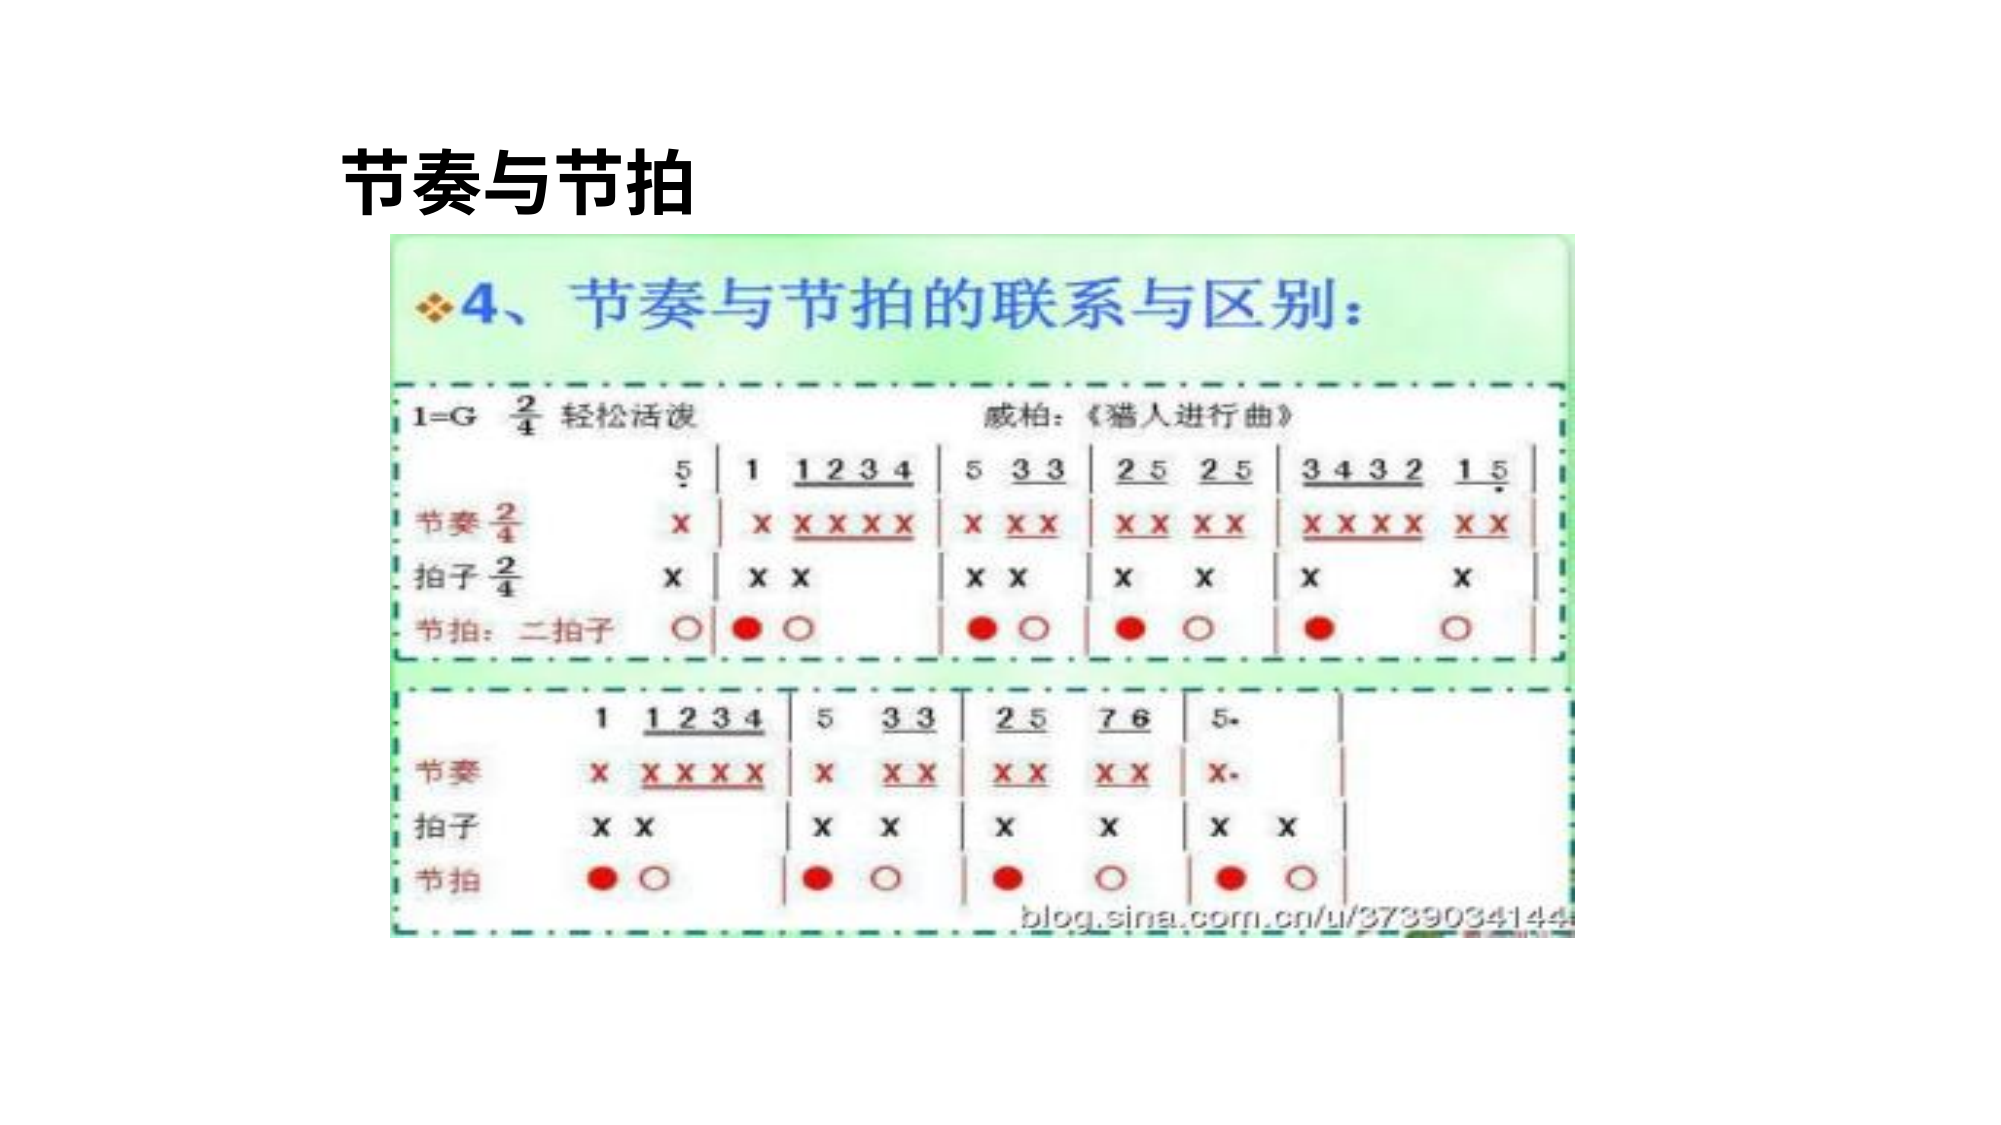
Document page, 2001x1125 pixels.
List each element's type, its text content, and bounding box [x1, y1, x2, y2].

title 节奏与节拍 [324, 140, 1675, 233]
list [390, 234, 1575, 938]
